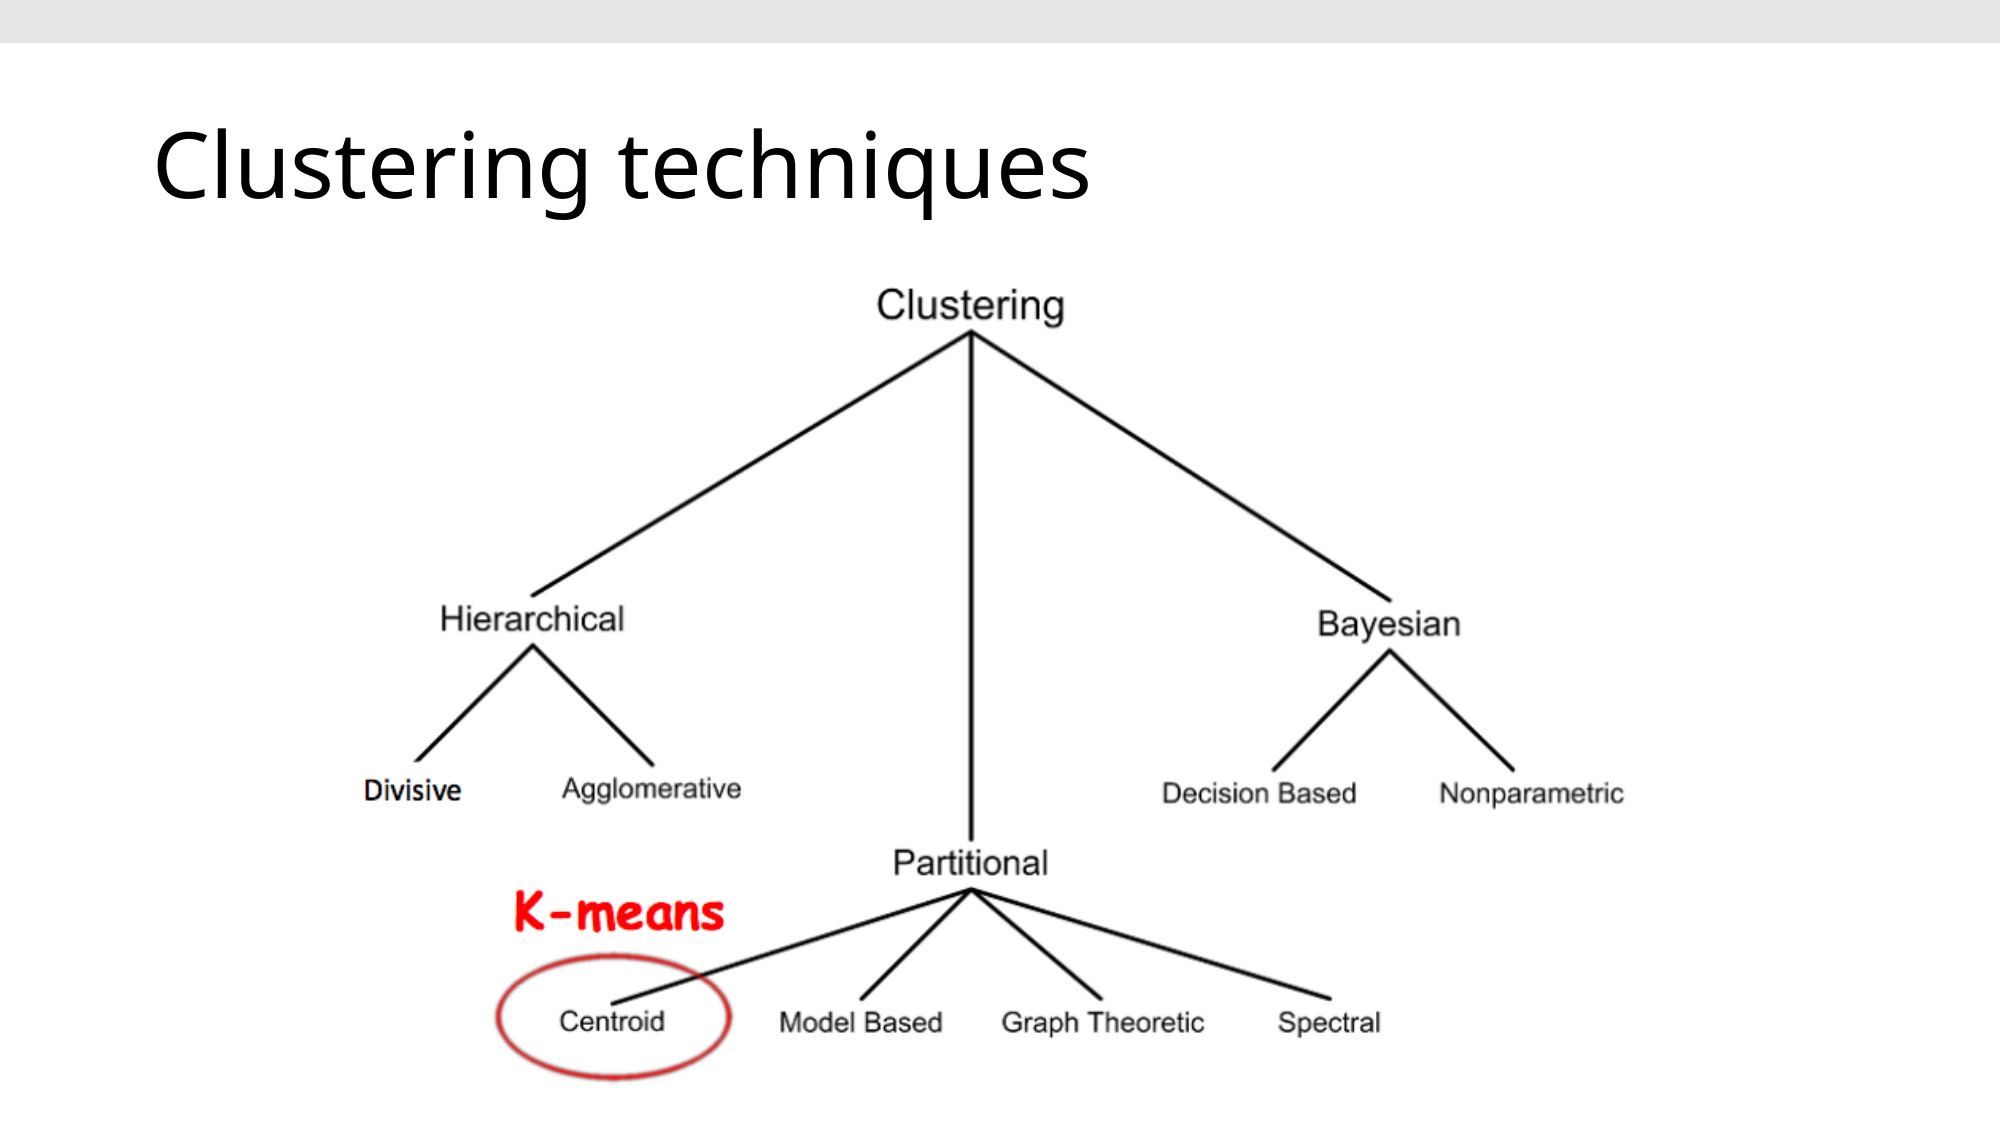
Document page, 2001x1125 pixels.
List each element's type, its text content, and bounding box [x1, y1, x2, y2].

title Clustering techniques [137, 59, 1863, 278]
picture [331, 227, 1669, 1098]
text_box [0, 0, 2000, 44]
